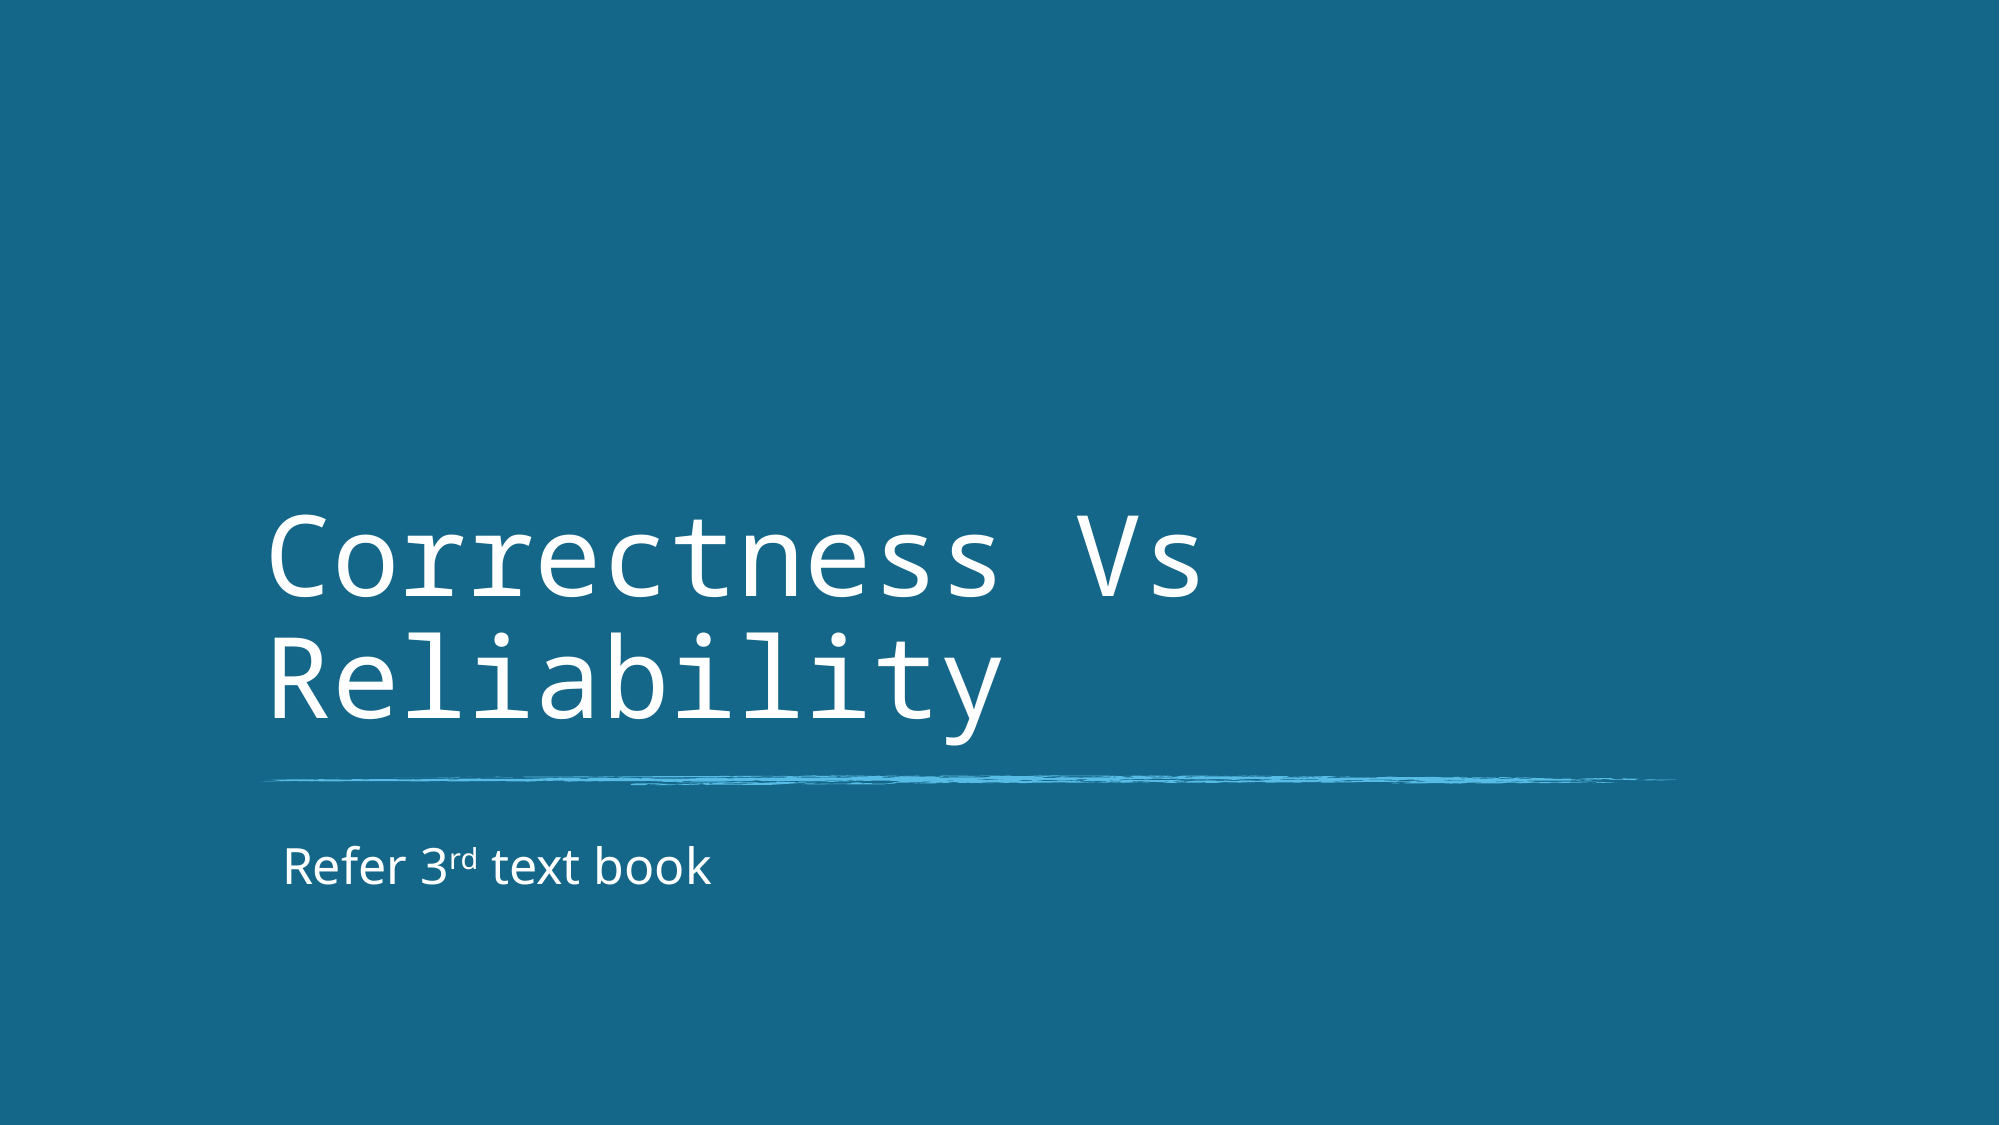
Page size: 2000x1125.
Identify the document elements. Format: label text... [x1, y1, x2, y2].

title Correctness Vs Reliability [249, 312, 1750, 750]
text_box Refer 3rd text book [267, 834, 1638, 903]
